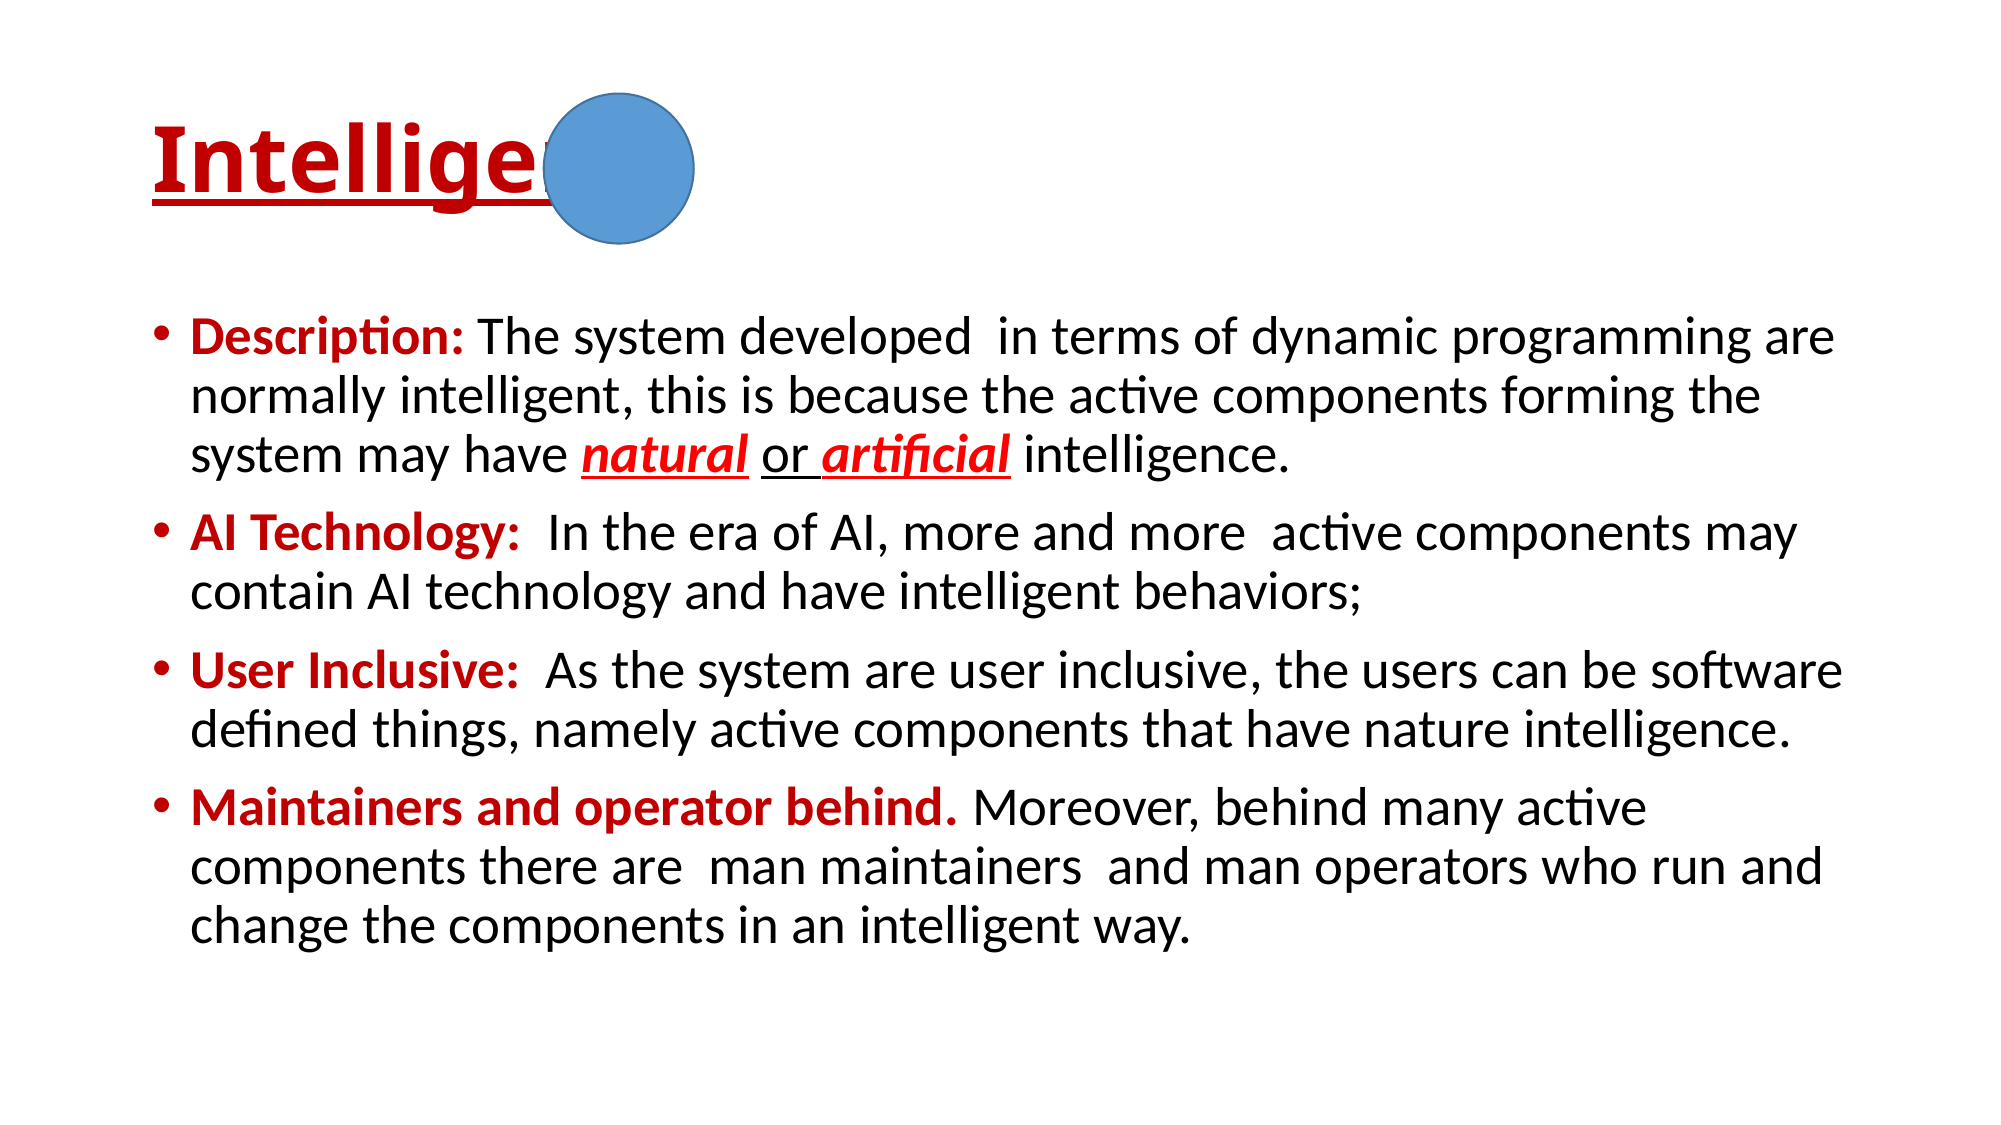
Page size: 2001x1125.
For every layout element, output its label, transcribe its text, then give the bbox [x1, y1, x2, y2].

list Description: The system developed in terms of dynamic programming are normally intelligent, this is because the active components forming the system may have natural or artificial intelligence. AI Technology: In the era of AI, more and more active components may contain AI technology and have intelligent behaviors; User Inclusive: As the system are user inclusive, the users can be software defined things, namely active components that have nature intelligence. Maintainers and operator behind. Moreover, behind many active components there are man maintainers and man operators who run and change the components in an intelligent way. [137, 299, 1863, 1014]
text_box [542, 92, 695, 245]
title Intelligent [137, 54, 1863, 272]
